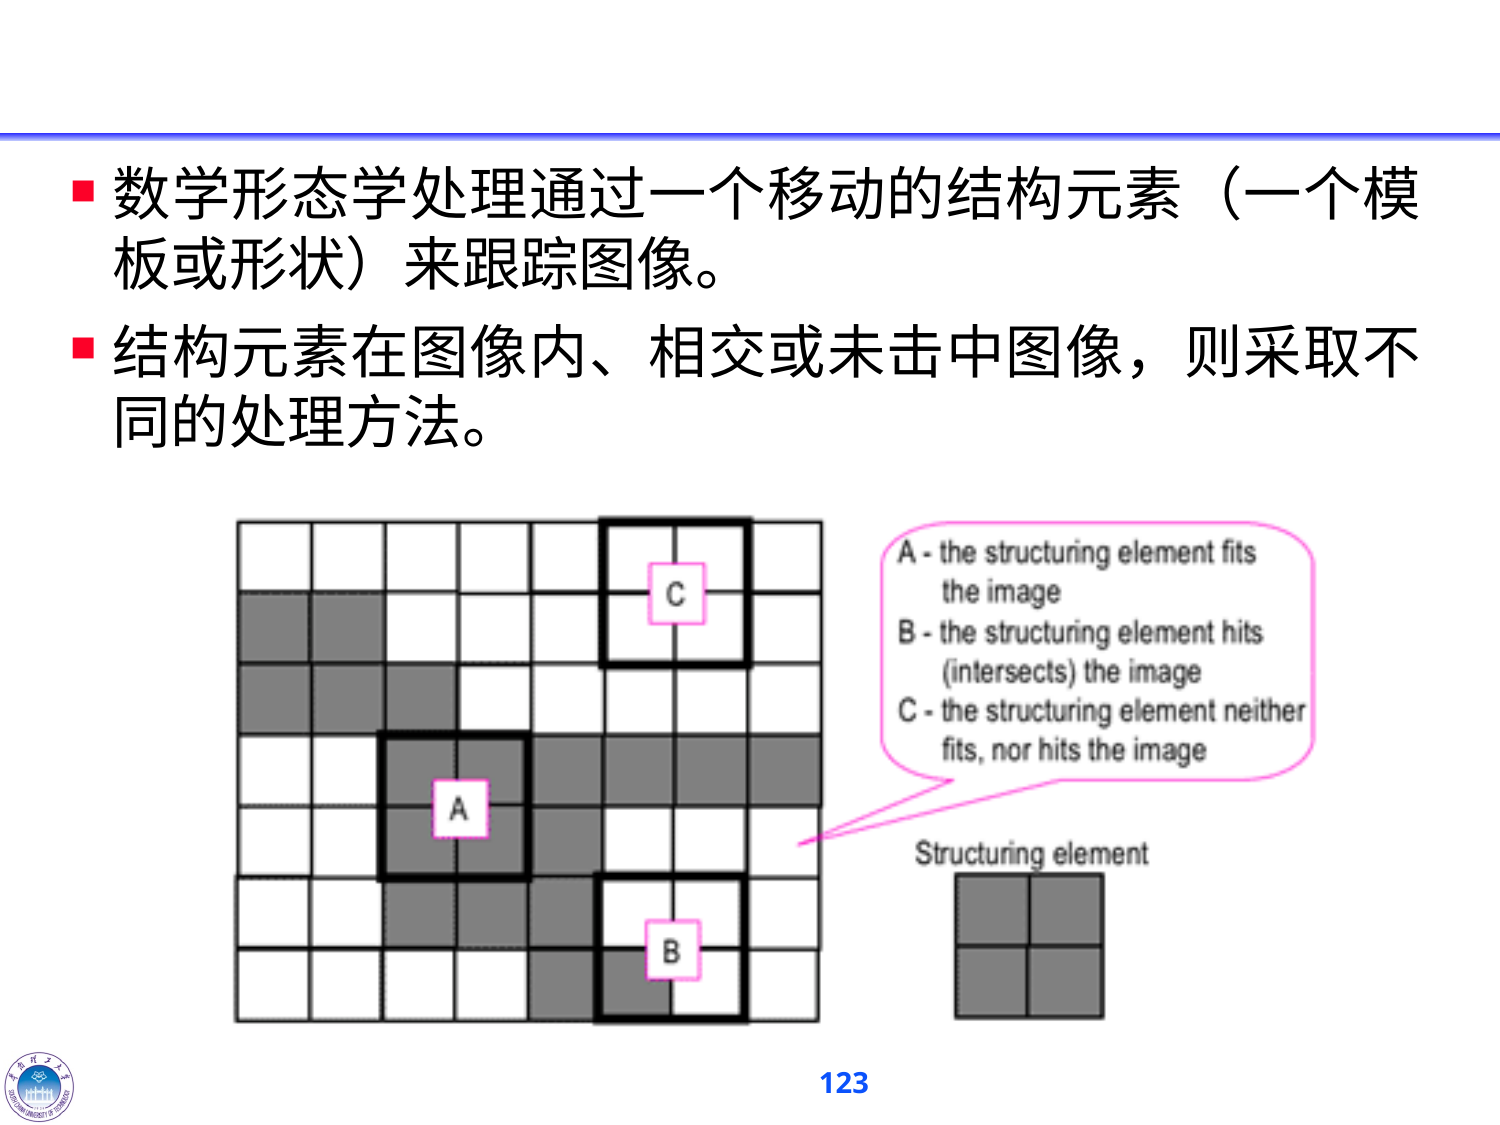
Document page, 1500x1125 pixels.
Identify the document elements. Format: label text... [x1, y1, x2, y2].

list 数学形态学处理通过一个移动的结构元素（一个模板或形状）来跟踪图像。 结构元素在图像内、相交或未击中图像，则采取不同的处理方法。 [59, 149, 1437, 470]
picture [3, 1051, 75, 1123]
picture [229, 511, 1326, 1033]
